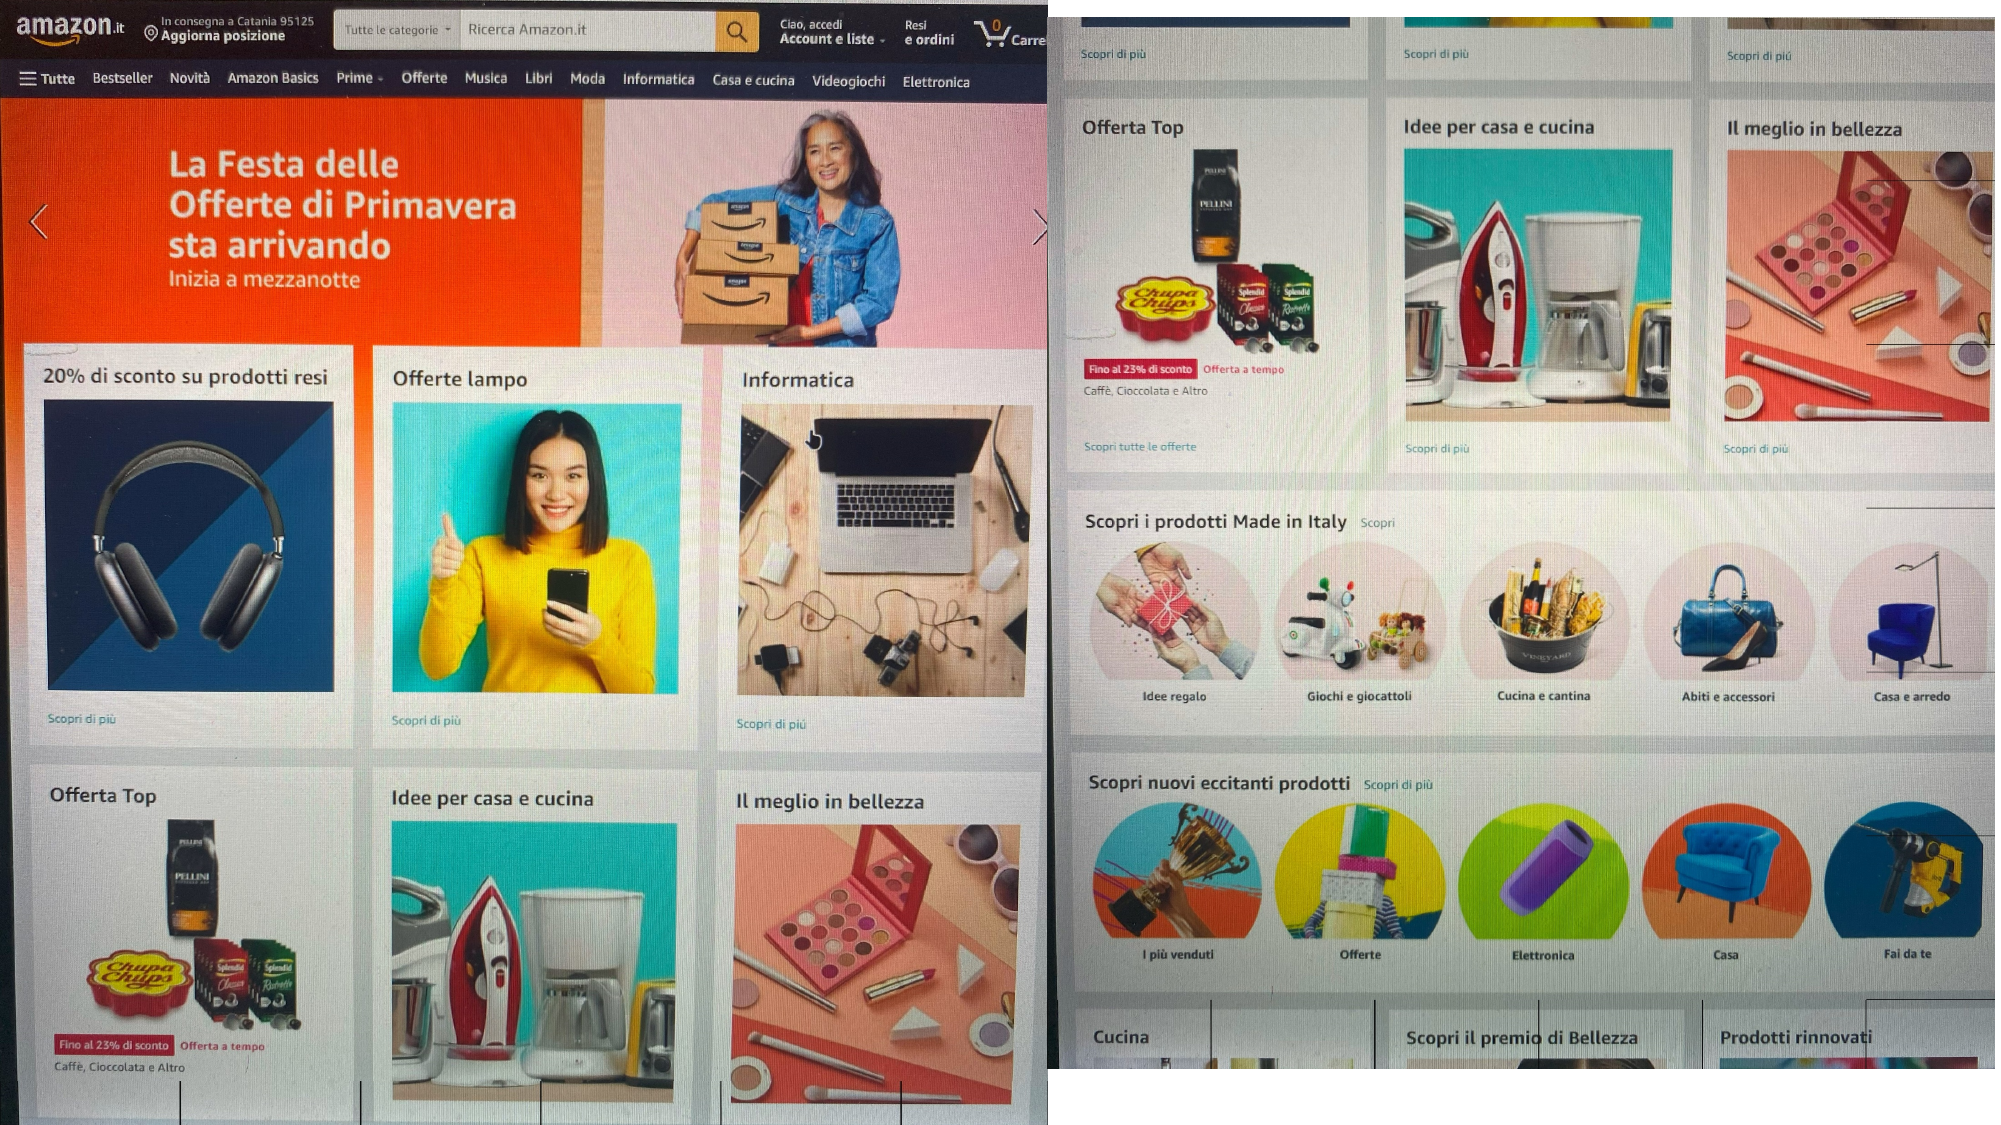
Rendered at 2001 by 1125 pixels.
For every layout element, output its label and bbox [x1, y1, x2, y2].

picture [0, 0, 1049, 1125]
list [1047, 17, 1996, 1070]
